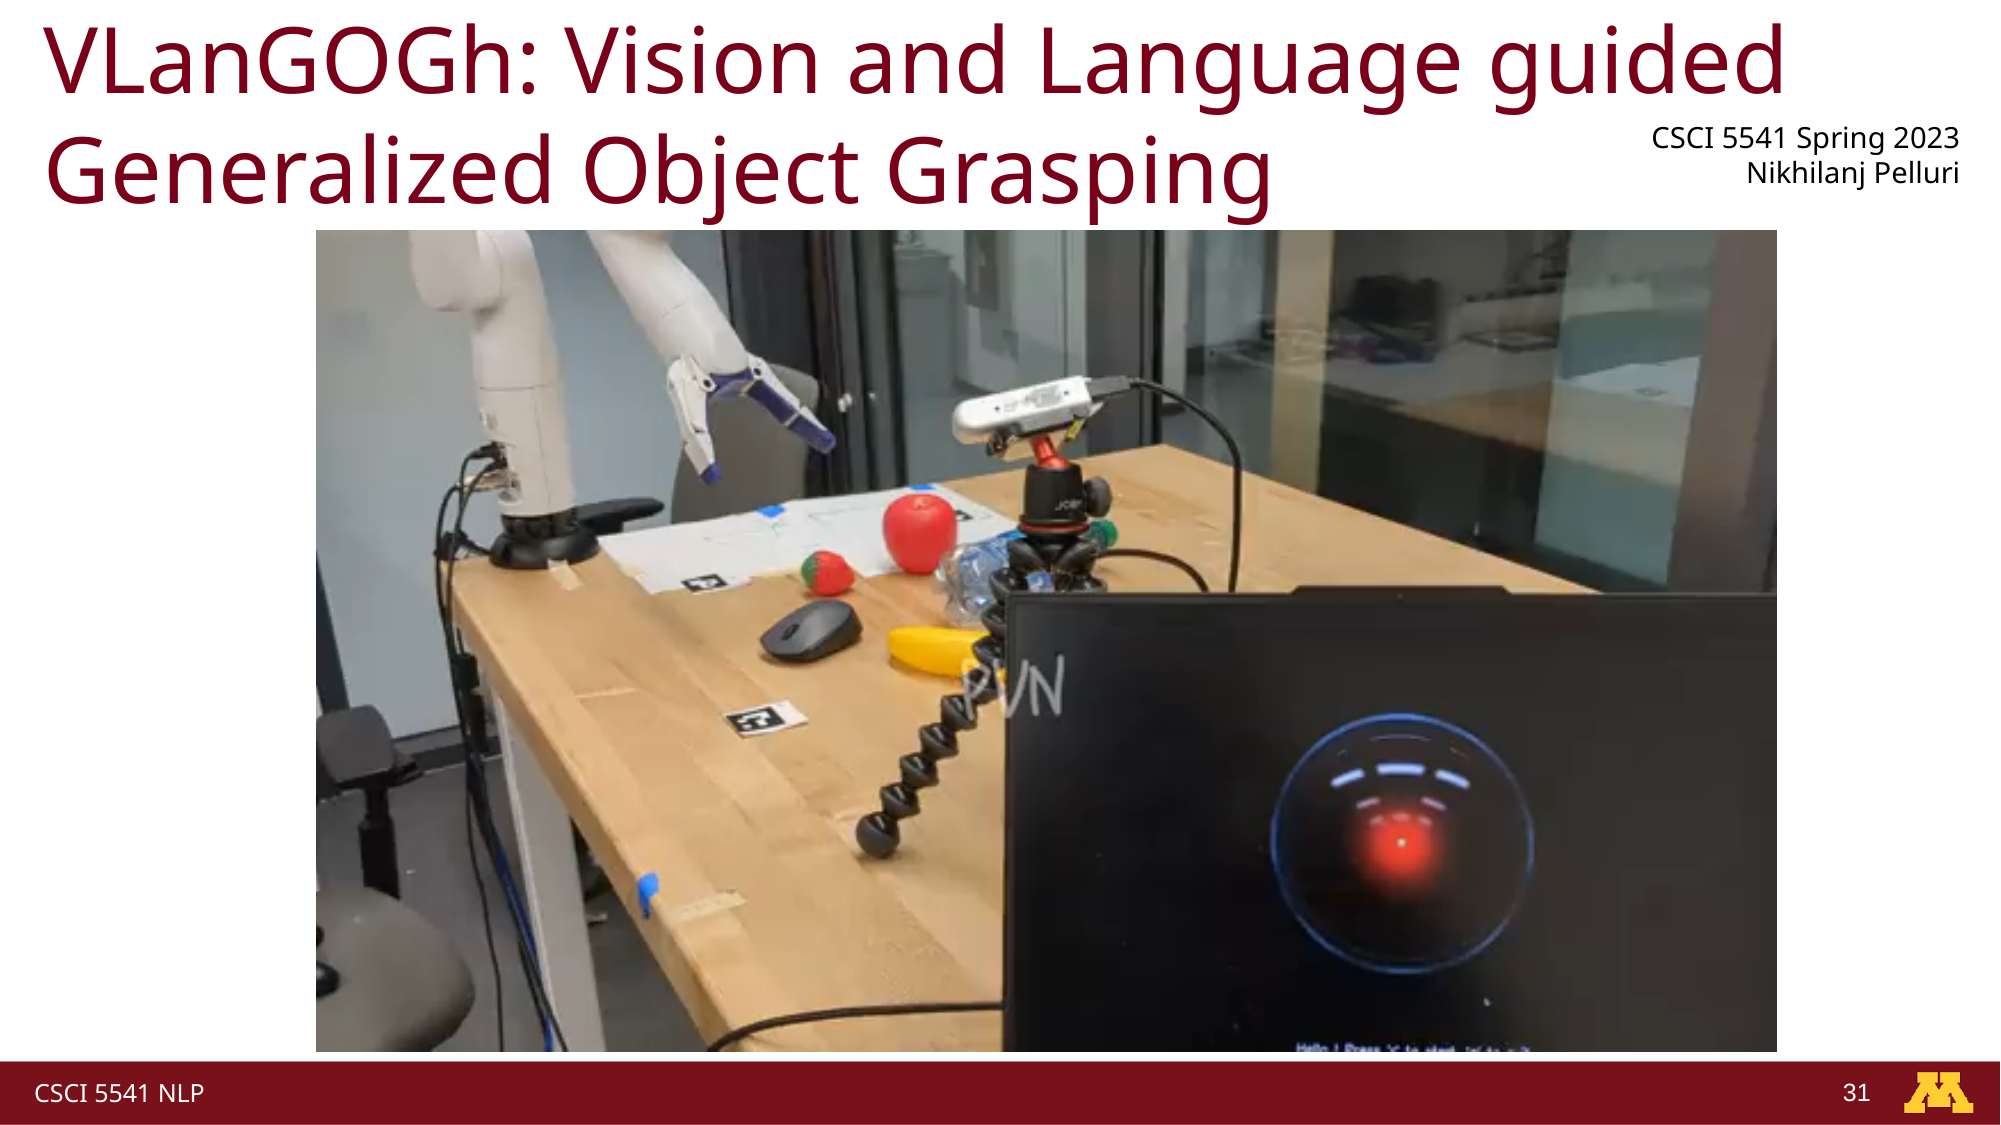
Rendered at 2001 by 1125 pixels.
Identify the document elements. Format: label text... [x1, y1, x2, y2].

text_box CSCI 5541 Spring 2023 Nikhilanj Pelluri [1560, 111, 1976, 197]
picture [316, 229, 1777, 1052]
picture [0, 1061, 2000, 1125]
slide_number ‹#› [1751, 1061, 1886, 1122]
title VLanGOGh: Vision and Language guided Generalized Object Grasping [32, 17, 1976, 206]
